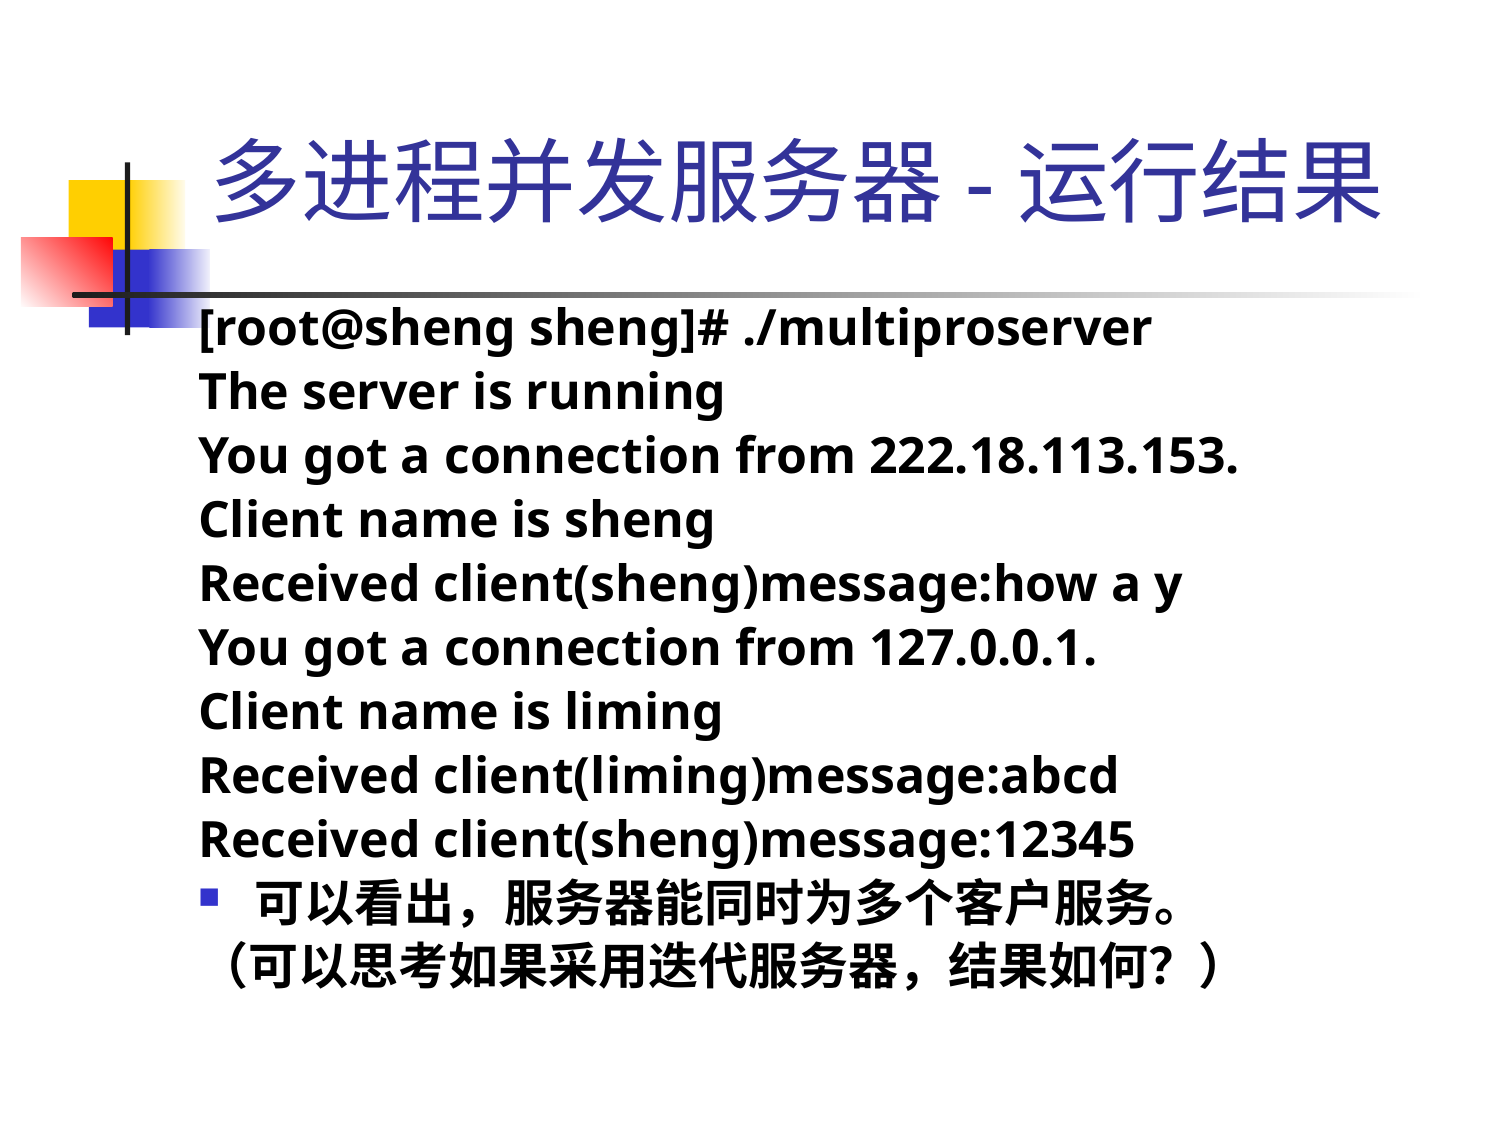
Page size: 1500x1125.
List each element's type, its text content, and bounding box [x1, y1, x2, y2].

list [root@sheng sheng]# ./multiproserver The server is running You got a connection from 222.18.113.153. Client name is sheng Received client(sheng)message:how a y You got a connection from 127.0.0.1. Client name is liming Received client(liming)message:abcd Received client(sheng)message:12345 可以看出，服务器能同时为多个客户服务。 （可以思考如果采用迭代服务器，结果如何？） [182, 294, 1421, 1083]
title 多进程并发服务器-运行结果 [194, 113, 1474, 242]
